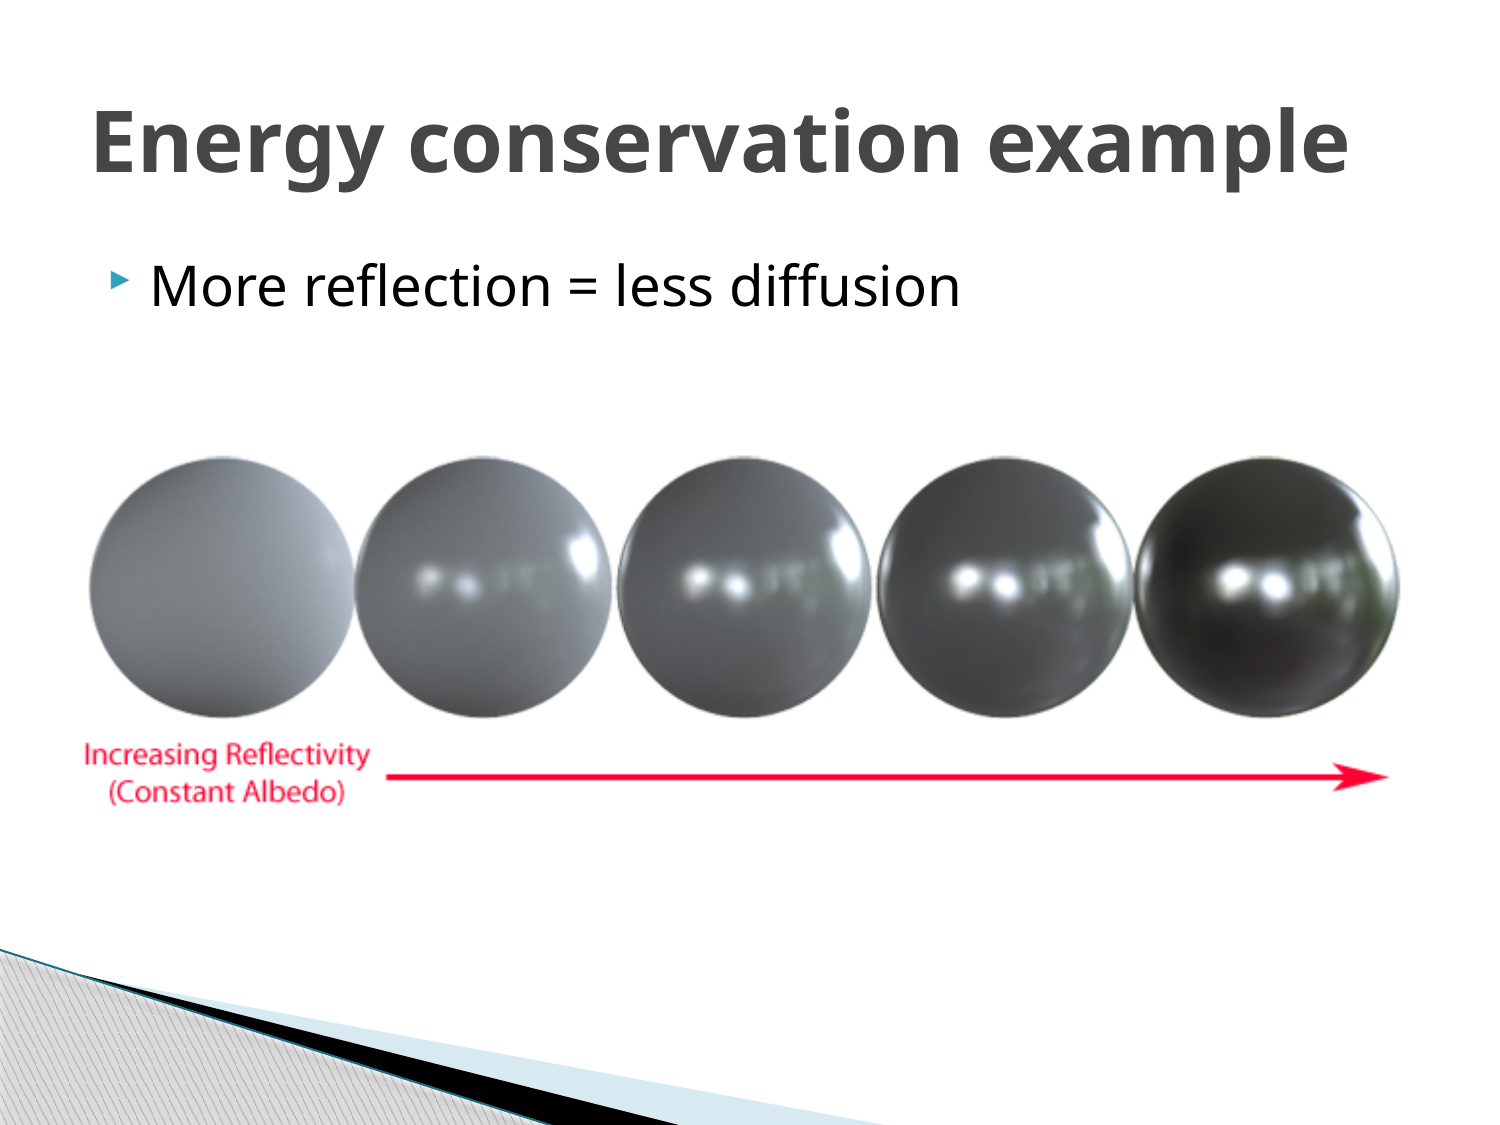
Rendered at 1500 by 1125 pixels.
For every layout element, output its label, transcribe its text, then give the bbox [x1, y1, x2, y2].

title Energy conservation example [75, 45, 1425, 233]
picture [74, 430, 1413, 827]
list More reflection = less diffusion [75, 243, 1425, 986]
